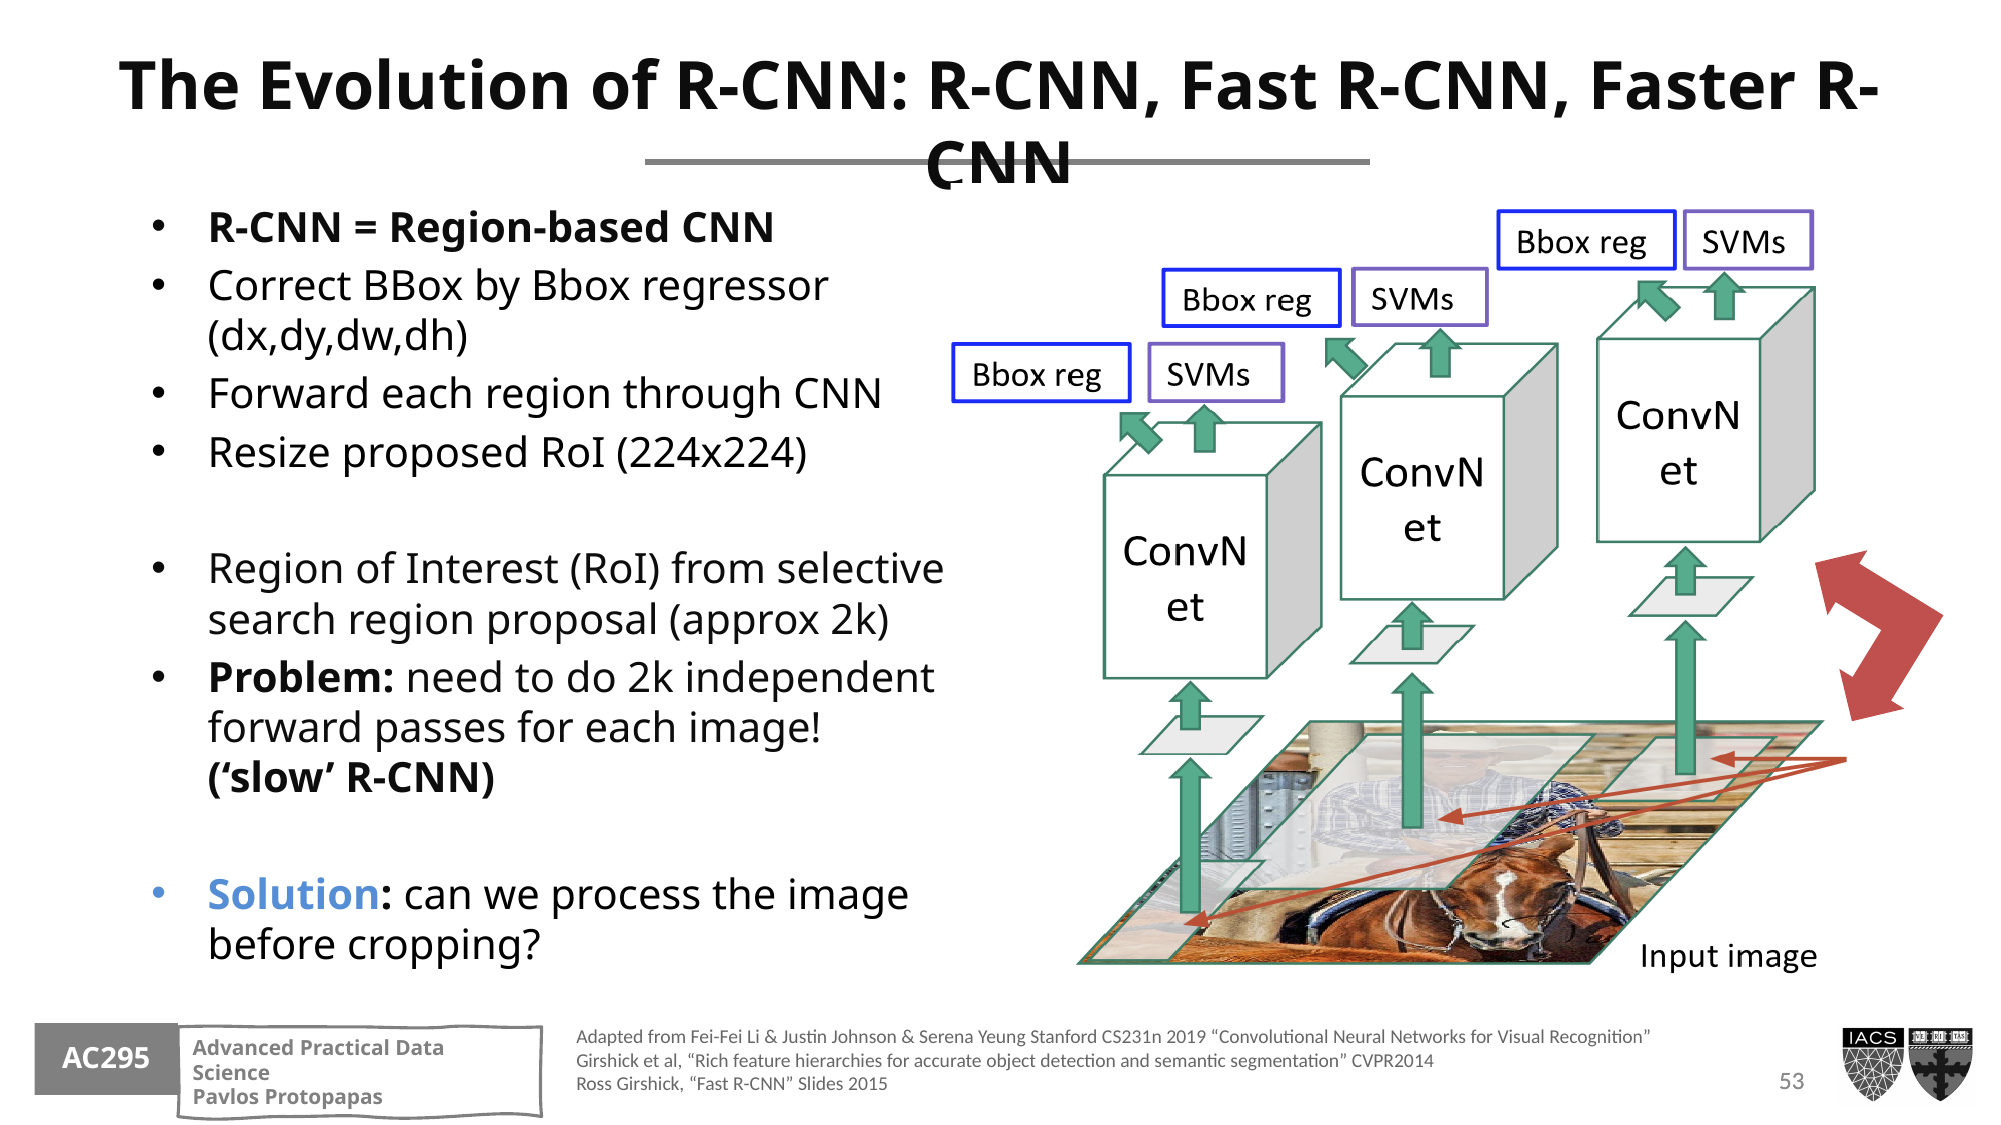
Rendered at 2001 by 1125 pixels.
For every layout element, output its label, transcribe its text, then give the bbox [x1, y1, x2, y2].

picture [1838, 1023, 1977, 1107]
text_box [1851, 550, 1944, 722]
list R-CNN = Region-based CNN Correct BBox by Bbox regressor (dx,dy,dw,dh) Forward each region through CNN Resize proposed RoI (224x224) Region of Interest (RoI) from selective search region proposal (approx 2k) Problem: need to do 2k independent forward passes for each image! (‘slow’ R-CNN) Solution: can we process the image before cropping? [136, 193, 945, 944]
slide_number 53 [1353, 1049, 1820, 1110]
title The Evolution of R-CNN: R-CNN, Fast R-CNN, Faster R-CNN [57, 35, 1943, 162]
picture [950, 182, 1847, 983]
text_box Adapted from Fei-Fei Li & Justin Johnson & Serena Yeung Stanford CS231n 2019 “Convolutional Neural Networks for Visual Recognition” Girshick et al, “Rich feature hierarchies for accurate object detection and semantic segmentation” CVPR2014 Ross Girshick, “Fast R-CNN” Slides 2015 [556, 1004, 1767, 1095]
